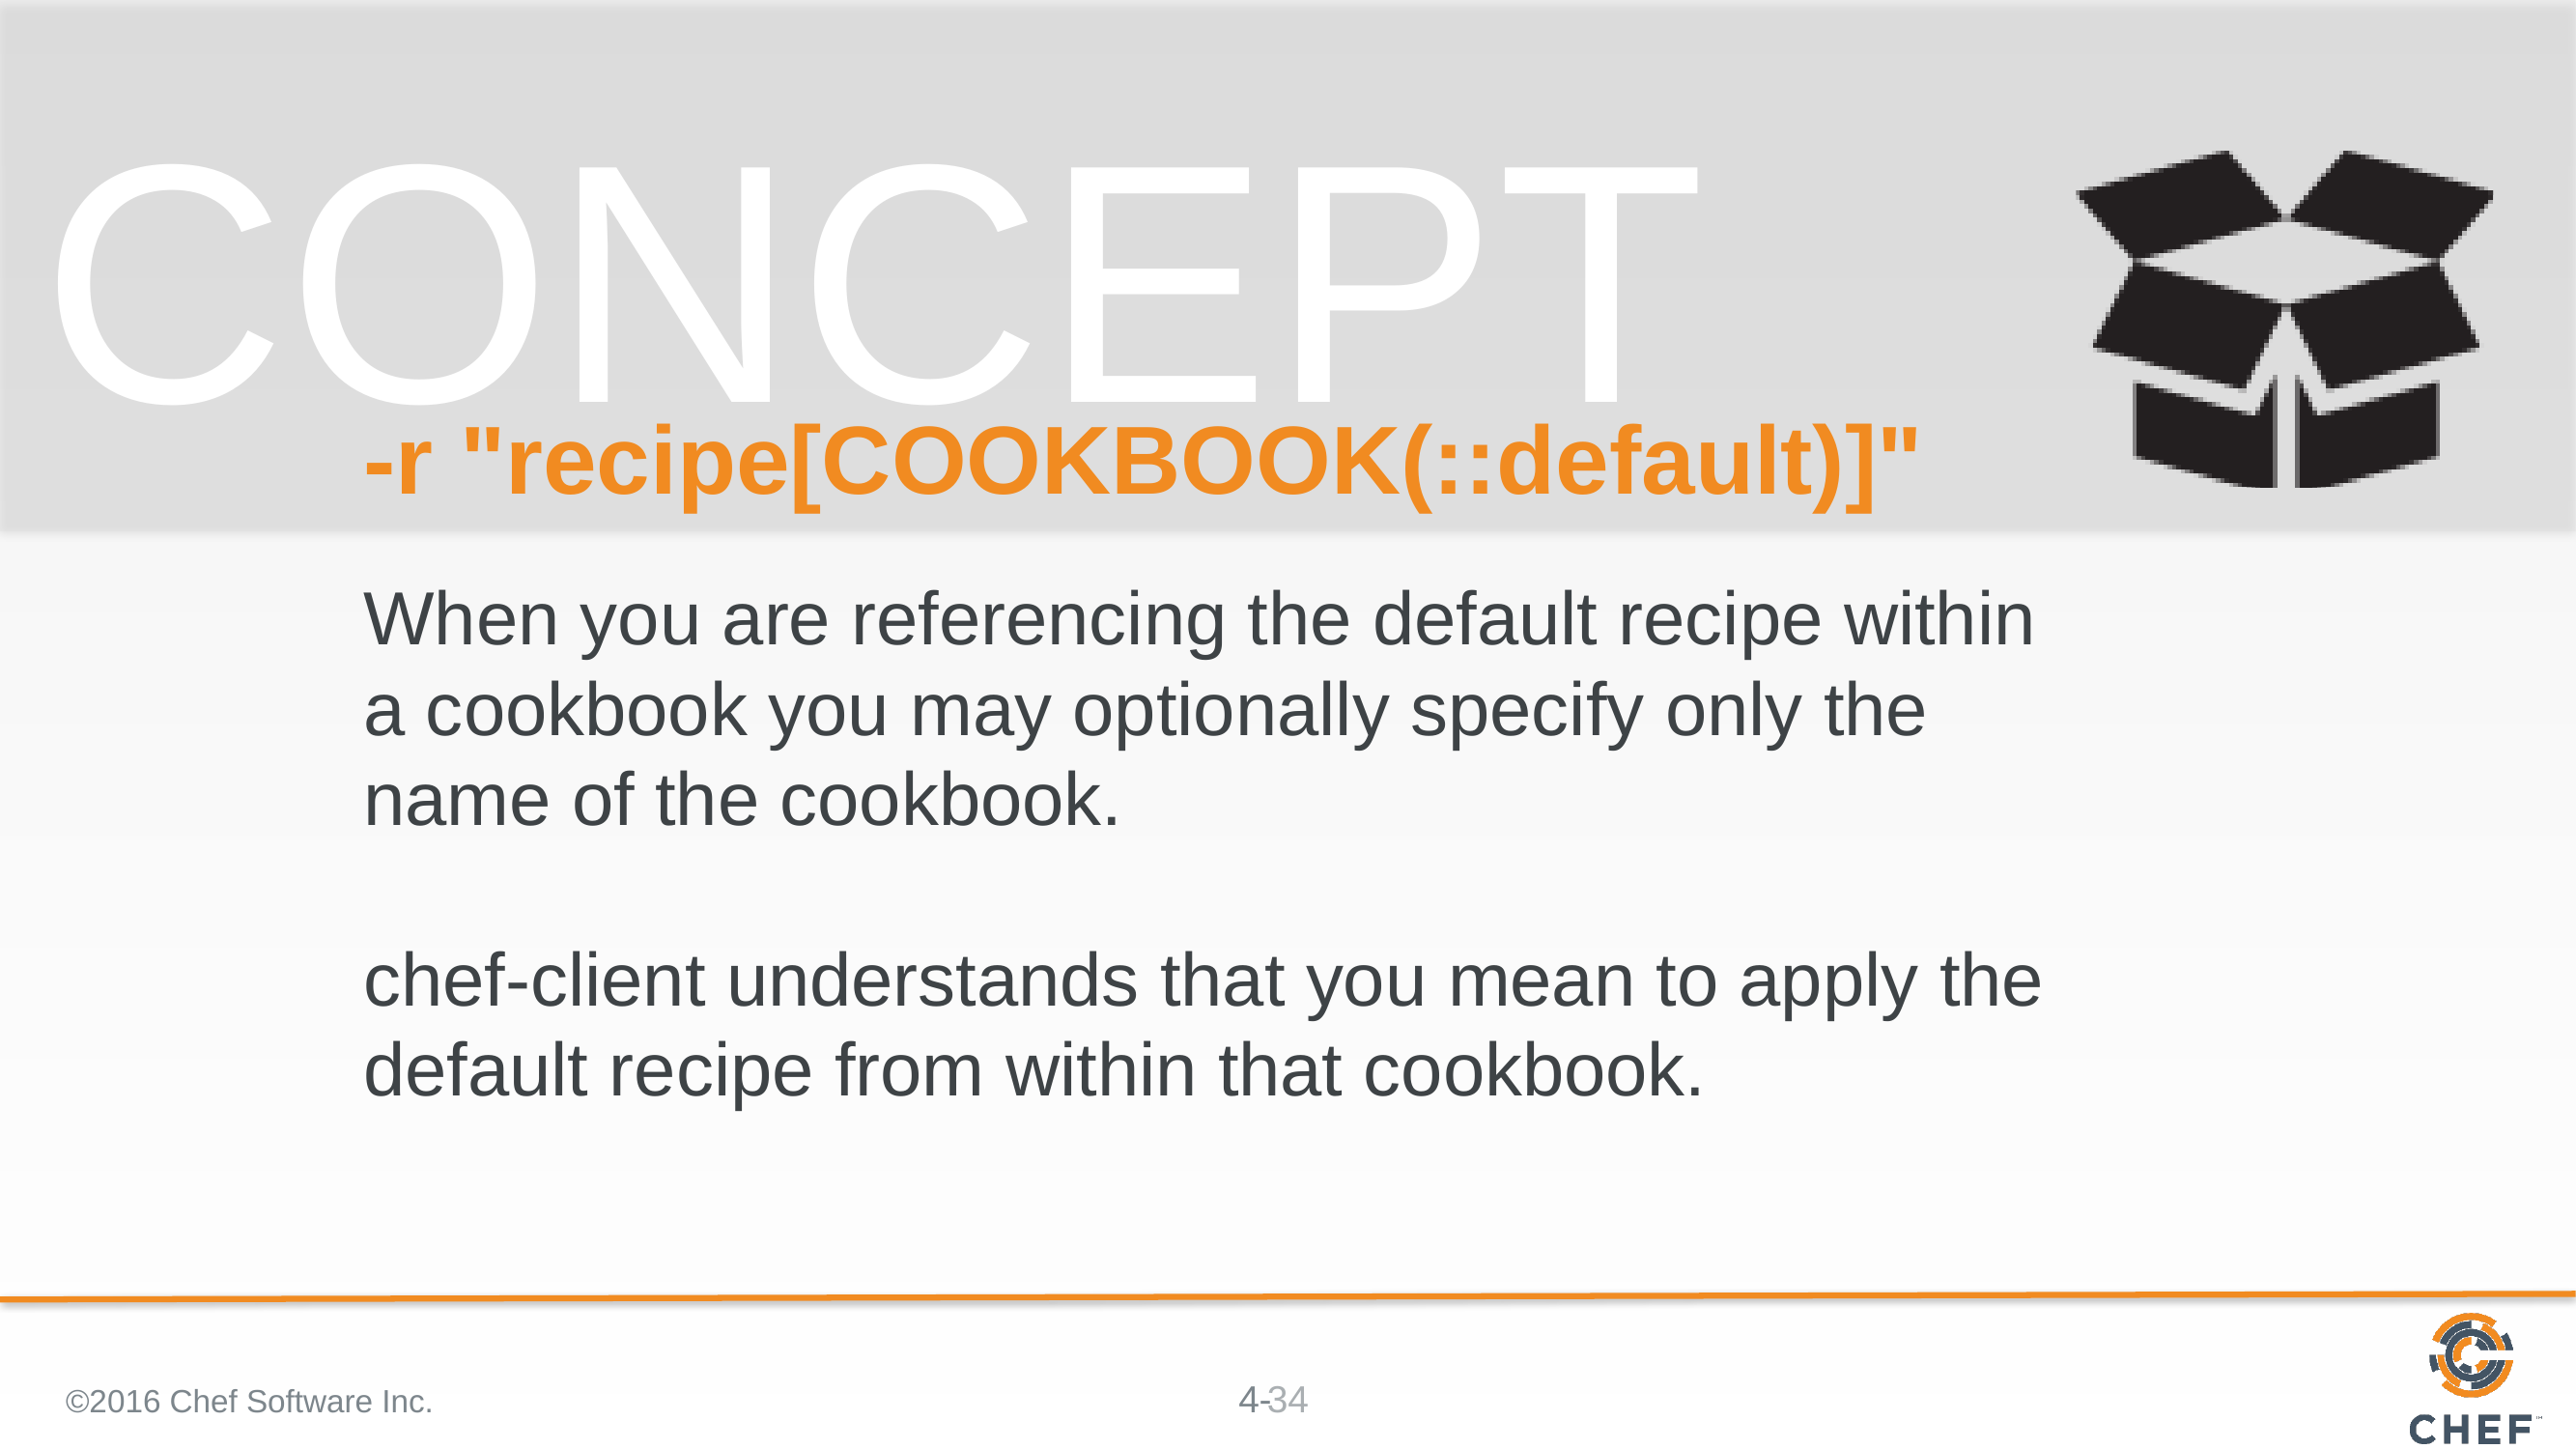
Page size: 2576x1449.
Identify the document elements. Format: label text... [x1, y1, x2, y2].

subtitle When you are referencing the default recipe within a cookbook you may optionally specify only the name of the cookbook. chef-client understands that you mean to apply the default recipe from within that cookbook. [349, 555, 2088, 1087]
footer ©2016 Chef Software Inc. [51, 1359, 952, 1440]
picture [2399, 1297, 2550, 1449]
title -r "recipe[COOKBOOK(::default)]" [349, 395, 2088, 531]
slide_number 34 [998, 1359, 1578, 1437]
